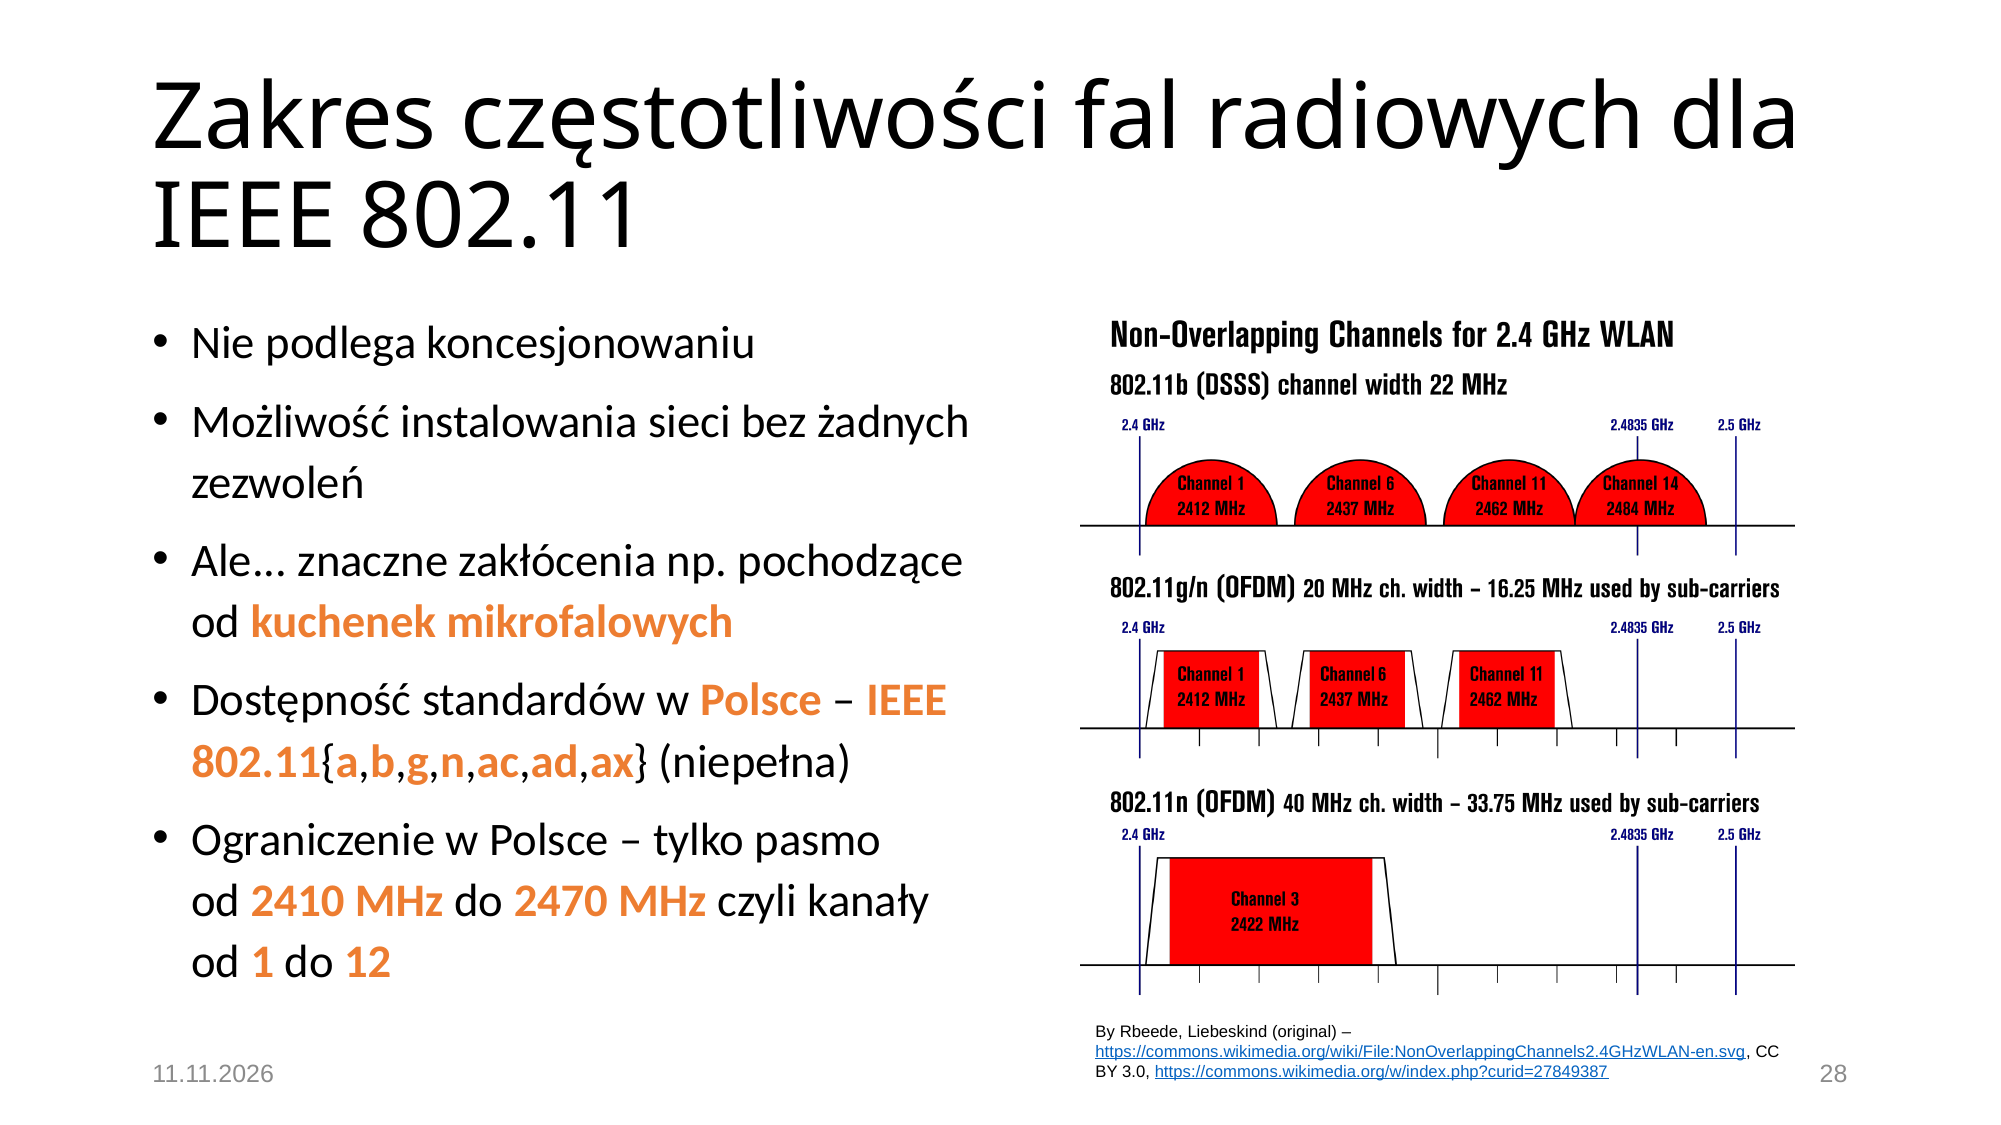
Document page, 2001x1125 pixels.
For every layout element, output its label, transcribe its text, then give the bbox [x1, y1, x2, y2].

text_box By Rbeede, Liebeskind (original) – https://commons.wikimedia.org/wiki/File:NonOverlappingChannels2.4GHzWLAN-en.svg, CC BY 3.0, https://commons.wikimedia.org/w/index.php?curid=27849387 [1080, 1014, 1795, 1088]
title Zakres częstotliwości fal radiowych dla IEEE 802.11 [137, 59, 1863, 278]
slide_number 28 [1412, 1042, 1863, 1103]
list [1080, 299, 1795, 1014]
list Nie podlega koncesjonowaniu Możliwość instalowania sieci bez żadnych zezwoleń Ale... znaczne zakłócenia np. pochodzące od kuchenek mikrofalowych Dostępność standardów w Polsce – IEEE 802.11{a,b,g,n,ac,ad,ax} (niepełna) Ograniczenie w Polsce – tylko pasmo od 2410 MHz do 2470 MHz czyli kanały od 1 do 12 [137, 299, 988, 1014]
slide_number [137, 1042, 588, 1103]
